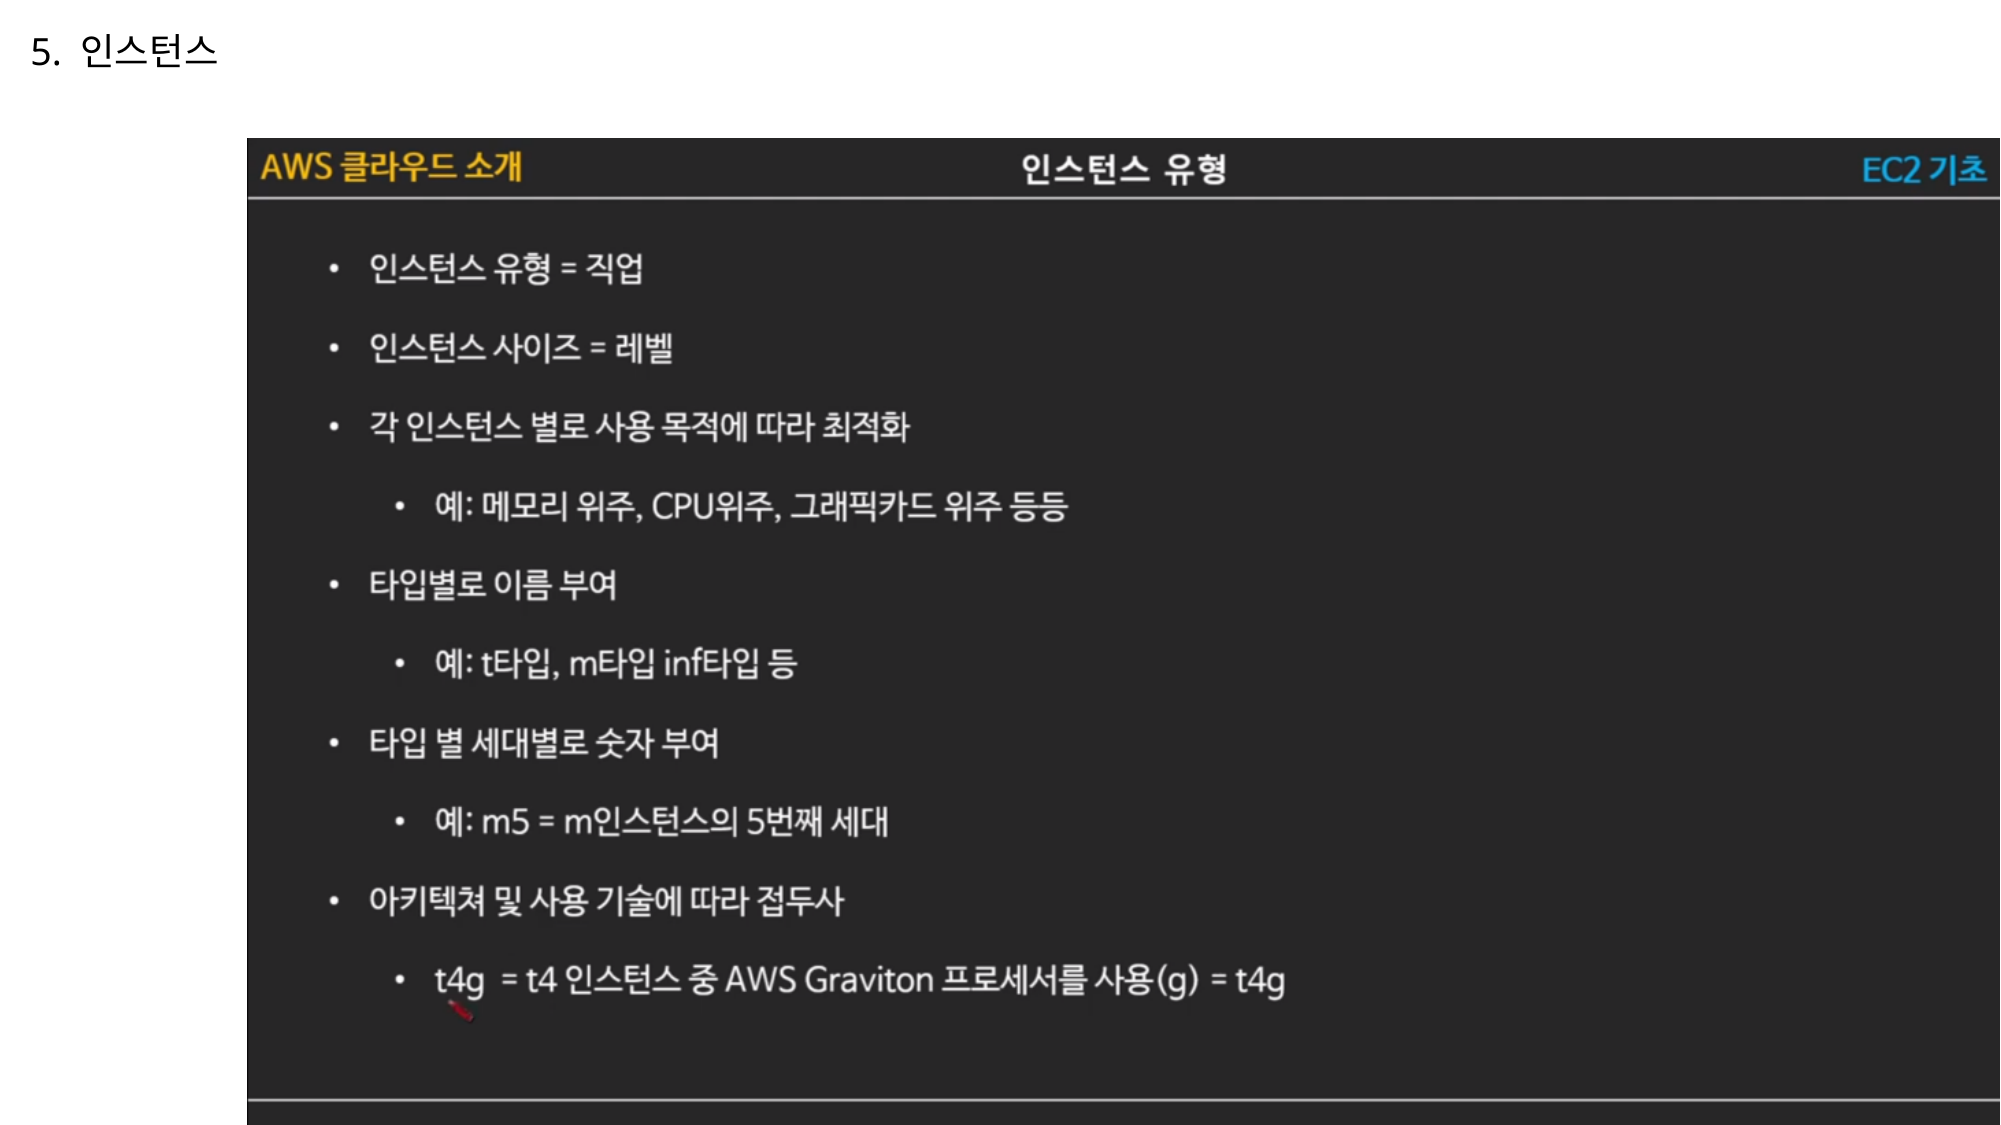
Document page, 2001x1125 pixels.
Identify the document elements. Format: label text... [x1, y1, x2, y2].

text_box 5. 인스턴스 [15, 20, 1489, 125]
picture [247, 138, 2000, 1125]
